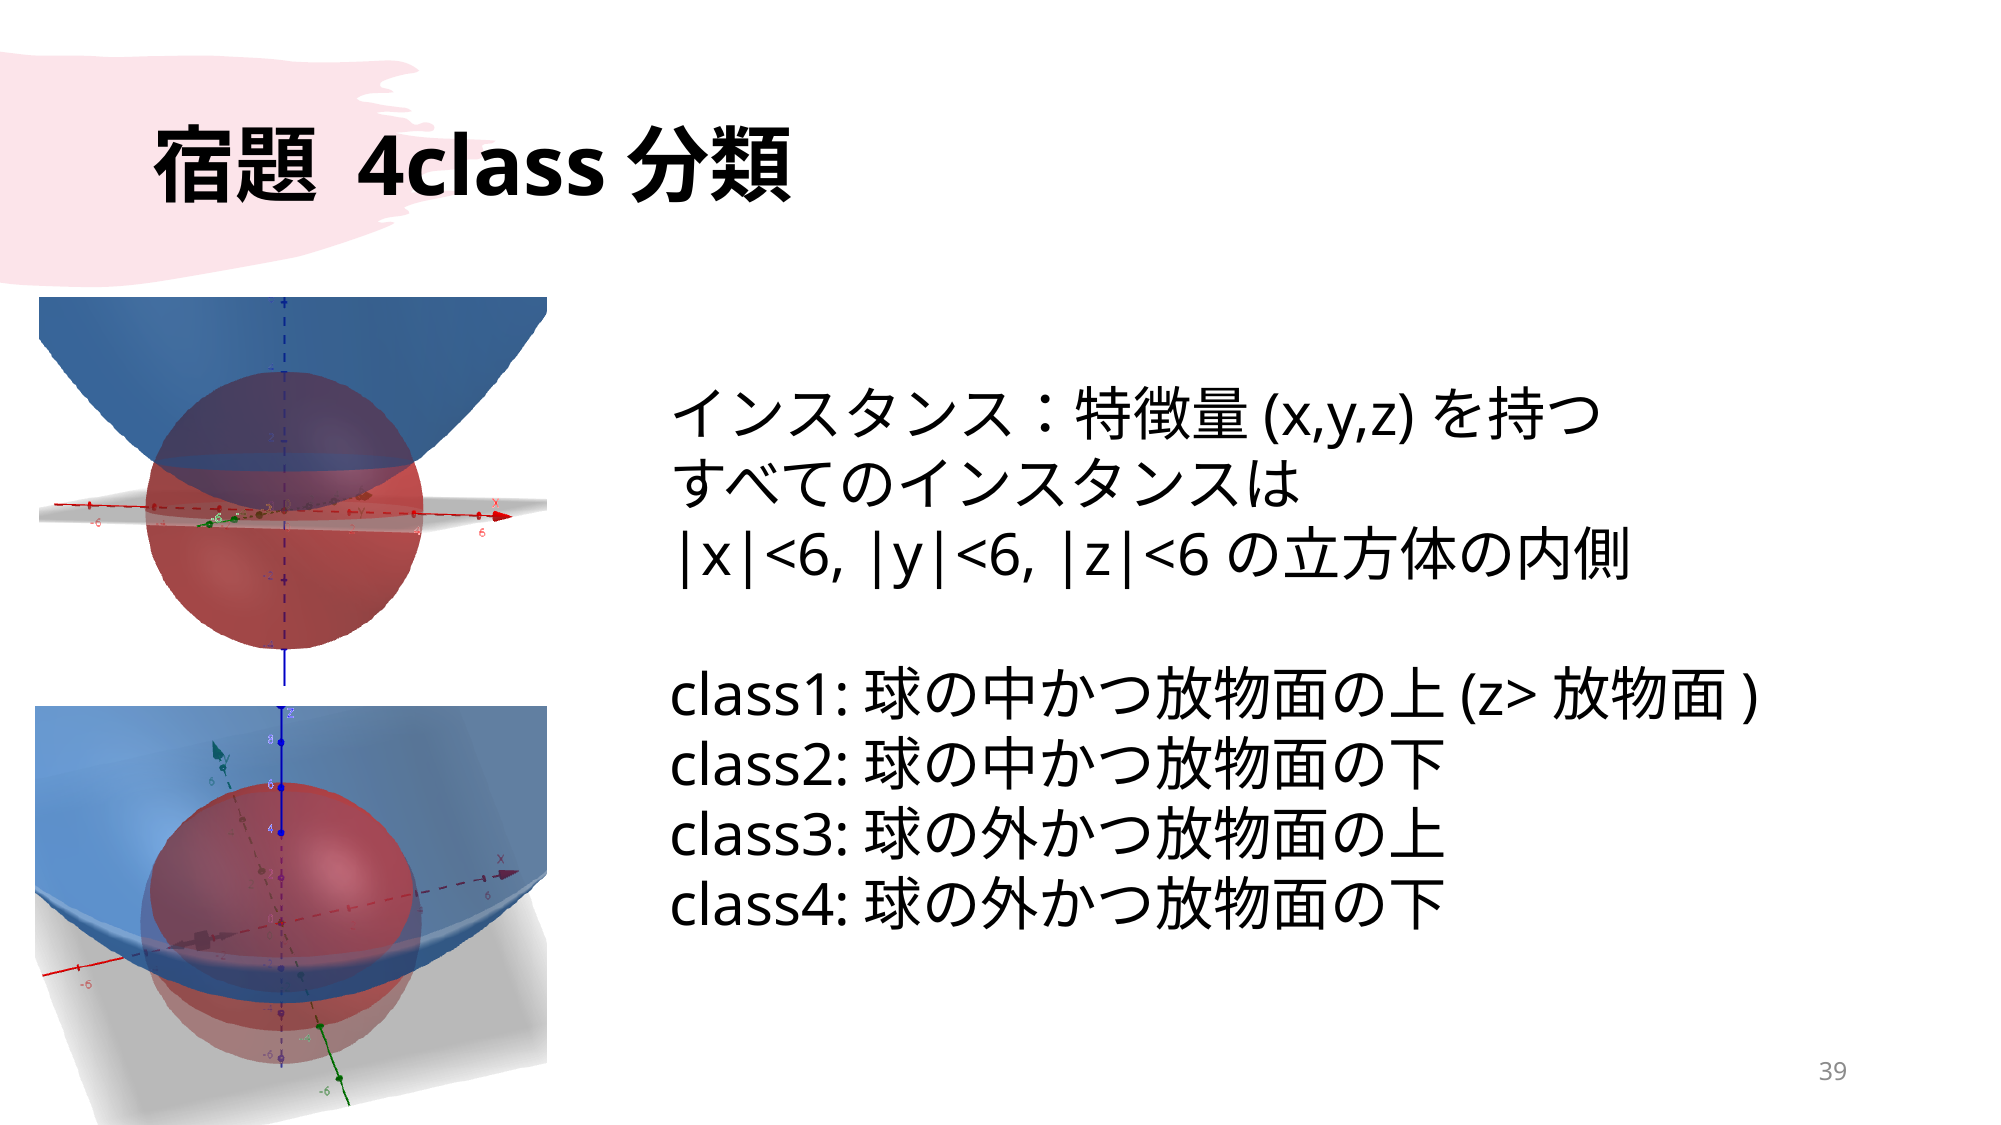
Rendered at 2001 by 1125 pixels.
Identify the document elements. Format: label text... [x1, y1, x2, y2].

picture [39, 297, 547, 687]
text_box インスタンス：特徴量(x,y,z)を持つ すべてのインスタンスは |x|<6, |y|<6, |z|<6の立方体の内側 class1:球の中かつ放物面の上(z>放物面) class2:球の中かつ放物面の下 class3:球の外かつ放物面の上 class4:球の外かつ放物面の下 [654, 369, 1988, 1015]
slide_number 39 [1412, 1042, 1863, 1103]
picture [35, 706, 547, 1125]
title 宿題 4class分類 [137, 59, 1988, 278]
